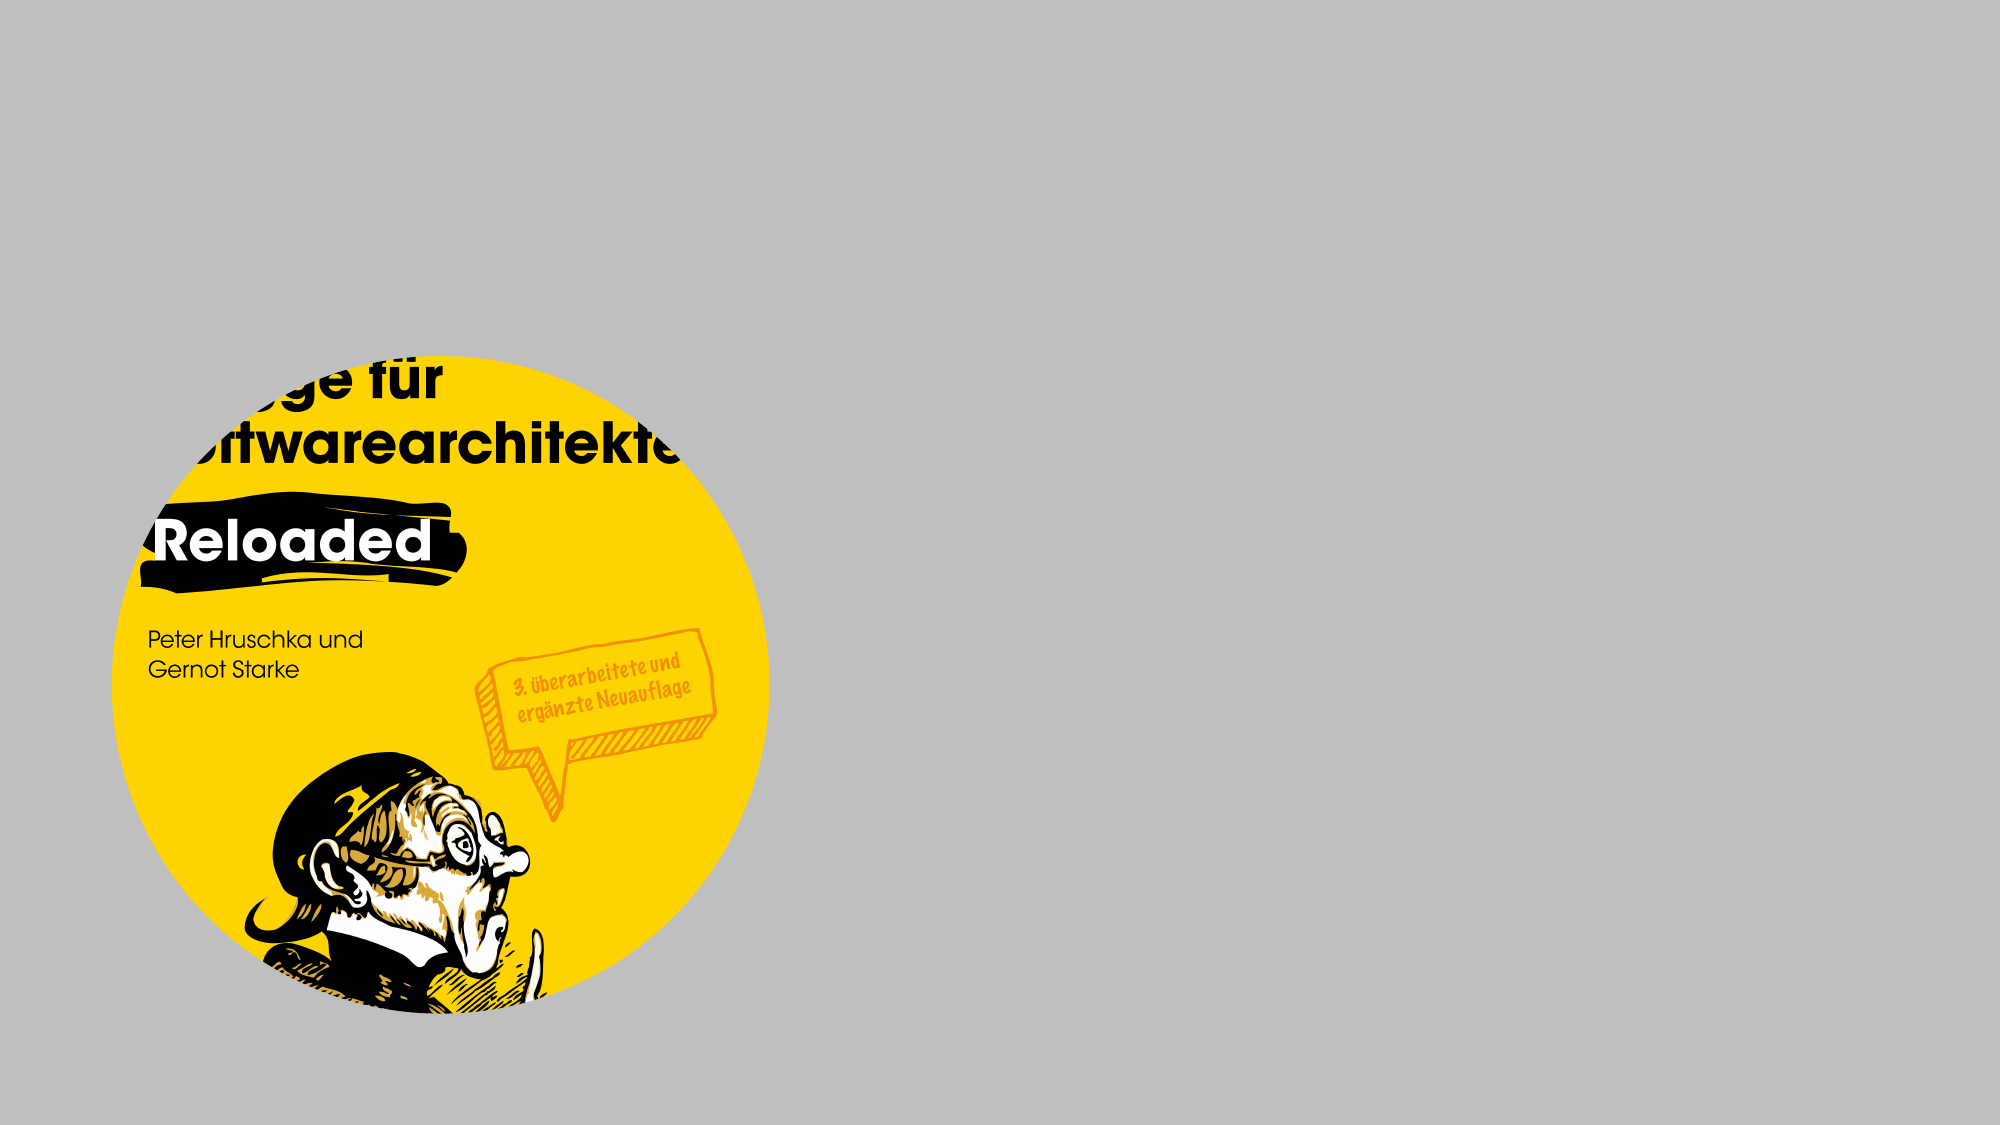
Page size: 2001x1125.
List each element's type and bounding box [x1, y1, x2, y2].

picture [111, 355, 770, 1015]
